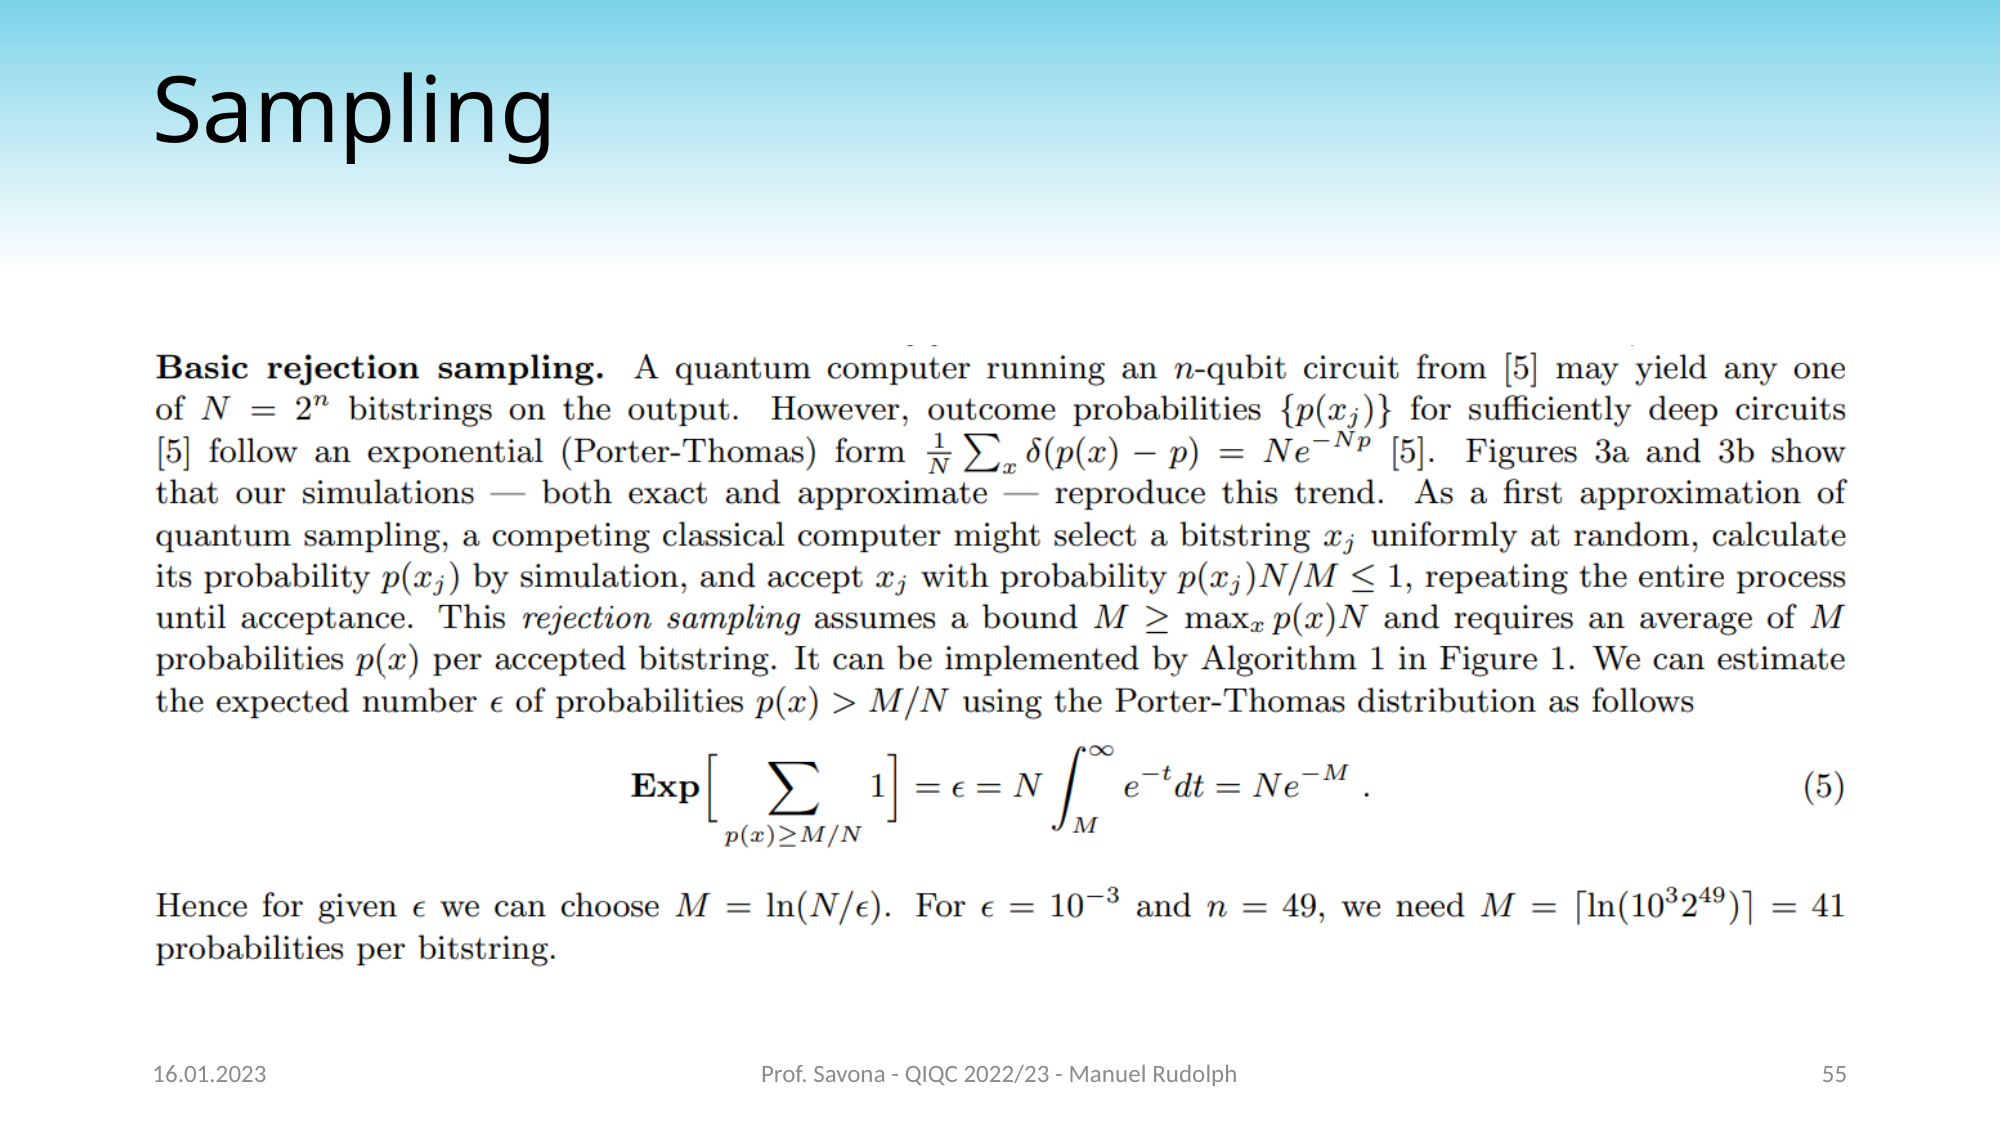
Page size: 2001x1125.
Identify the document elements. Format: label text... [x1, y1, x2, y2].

title Sampling [137, 3, 1863, 222]
footer Prof. Savona - QIQC 2022/23 - Manuel Rudolph [662, 1042, 1338, 1103]
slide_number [137, 1042, 588, 1103]
slide_number 55 [1412, 1042, 1863, 1103]
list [137, 345, 1863, 968]
